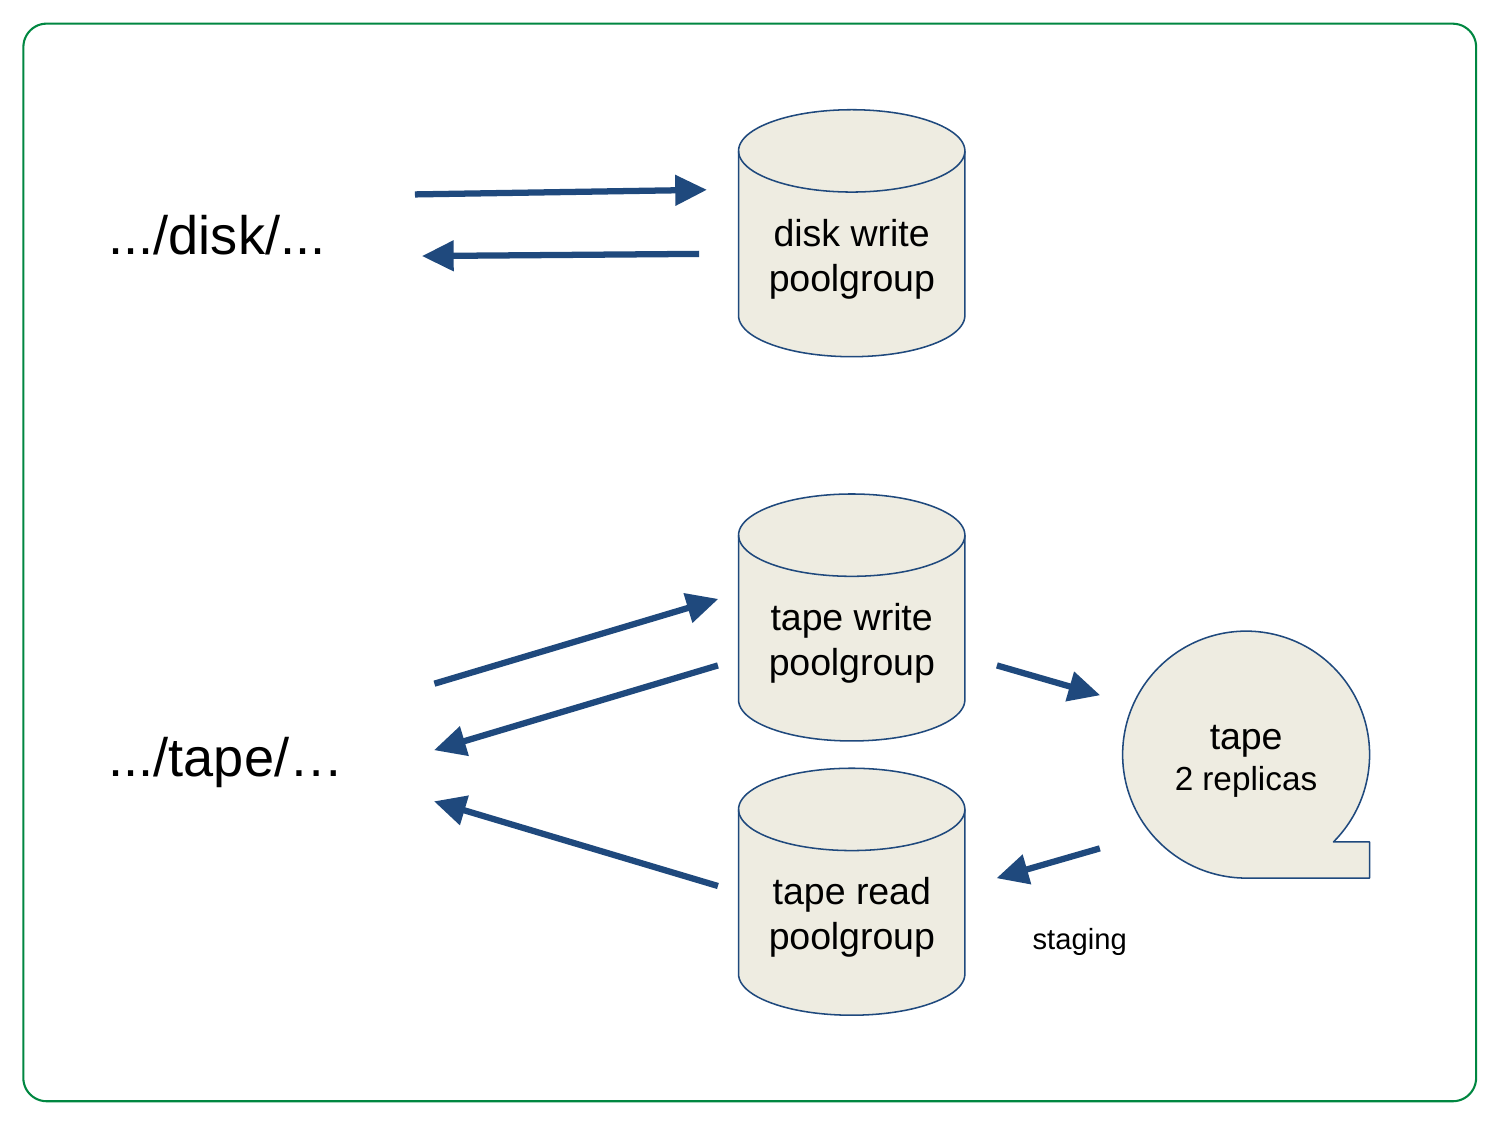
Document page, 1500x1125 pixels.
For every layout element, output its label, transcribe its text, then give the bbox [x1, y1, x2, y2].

text_box staging [1017, 905, 1171, 977]
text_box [996, 665, 1101, 696]
text_box .../disk/... [93, 169, 414, 298]
text_box disk write poolgroup [738, 109, 965, 357]
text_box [434, 801, 719, 887]
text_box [422, 253, 700, 257]
text_box tape write poolgroup [738, 493, 965, 741]
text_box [996, 848, 1101, 879]
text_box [414, 189, 707, 195]
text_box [434, 665, 719, 751]
text_box .../tape/… [93, 656, 414, 853]
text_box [434, 598, 719, 665]
text_box tape read poolgroup [738, 768, 965, 1016]
text_box tape 2 replicas [1122, 631, 1370, 879]
